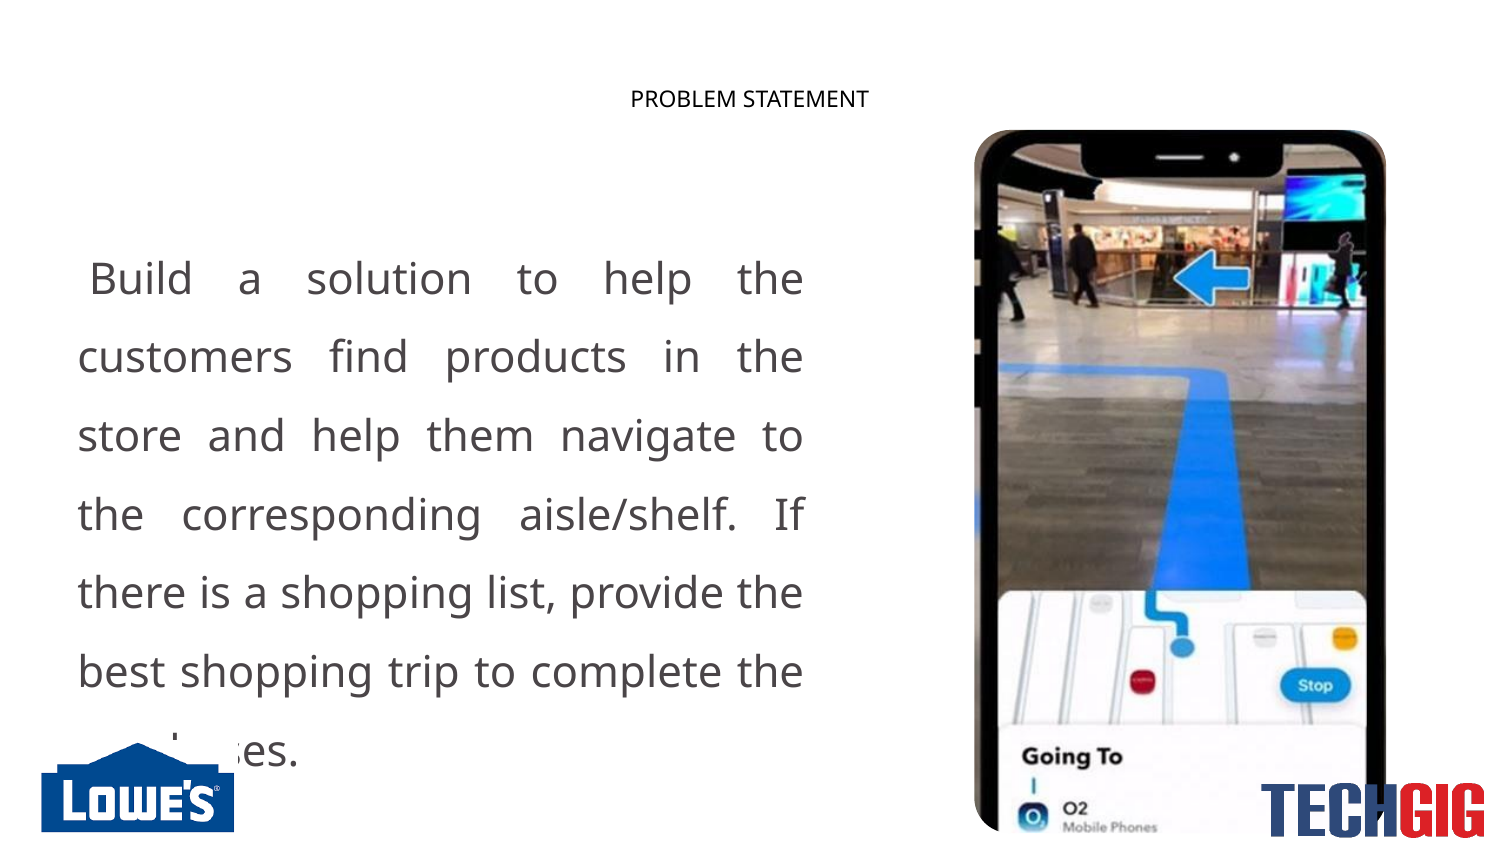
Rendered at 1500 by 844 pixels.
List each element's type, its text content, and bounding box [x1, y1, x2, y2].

picture [36, 740, 239, 834]
title PROBLEM STATEMENT [187, 0, 1313, 119]
picture [974, 129, 1494, 844]
text_box Build a solution to help the customers find products in the store and help them navigate to the corresponding aisle/shelf. If there is a shopping list, provide the best shopping trip to complete the purchases. [66, 218, 816, 699]
